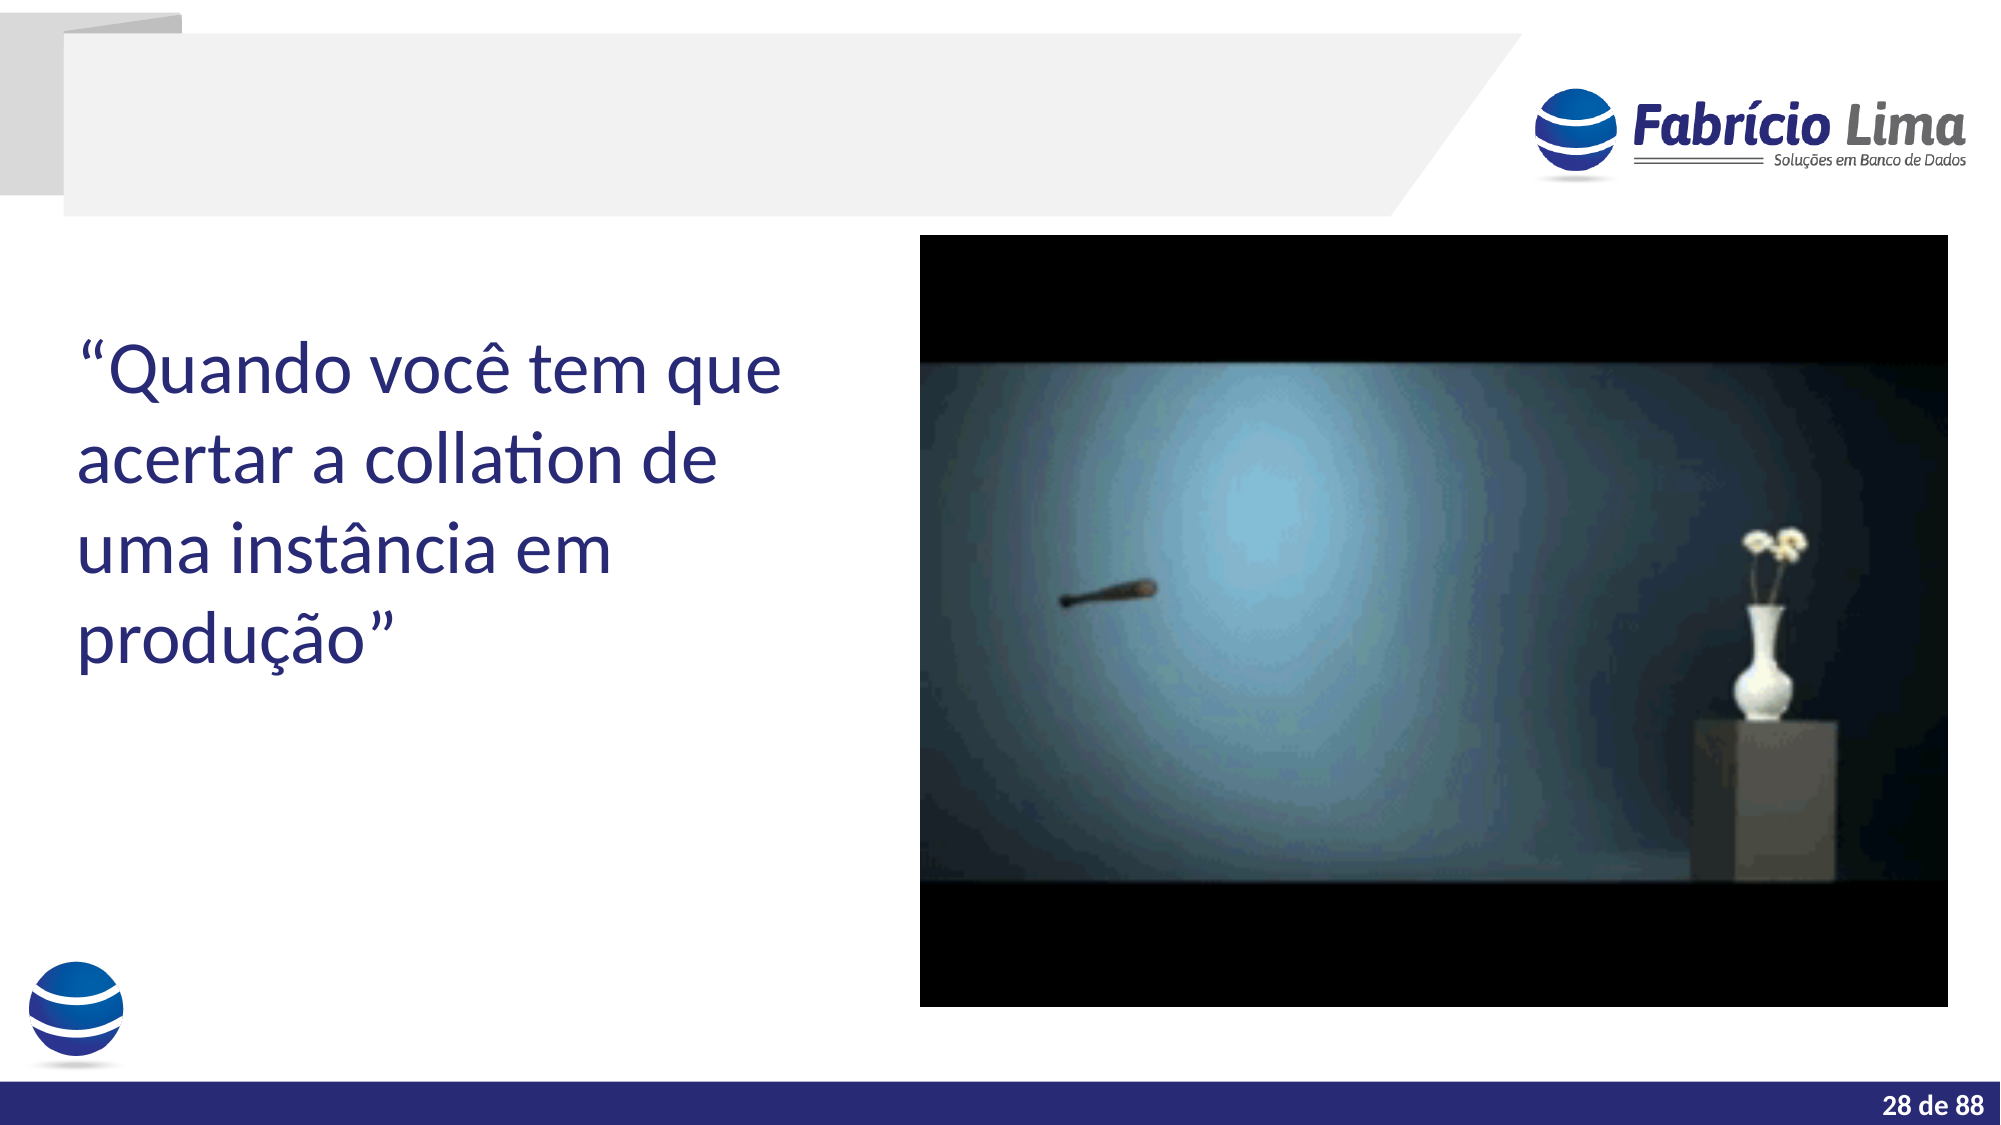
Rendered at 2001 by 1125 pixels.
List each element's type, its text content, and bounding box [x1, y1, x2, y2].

picture [14, 951, 137, 1082]
picture [920, 235, 1948, 1007]
text_box “Quando você tem que acertar a collation de uma instância em produção” [62, 311, 800, 686]
slide_number 27 de 88 [1718, 1083, 2000, 1125]
picture [1501, 42, 1997, 217]
